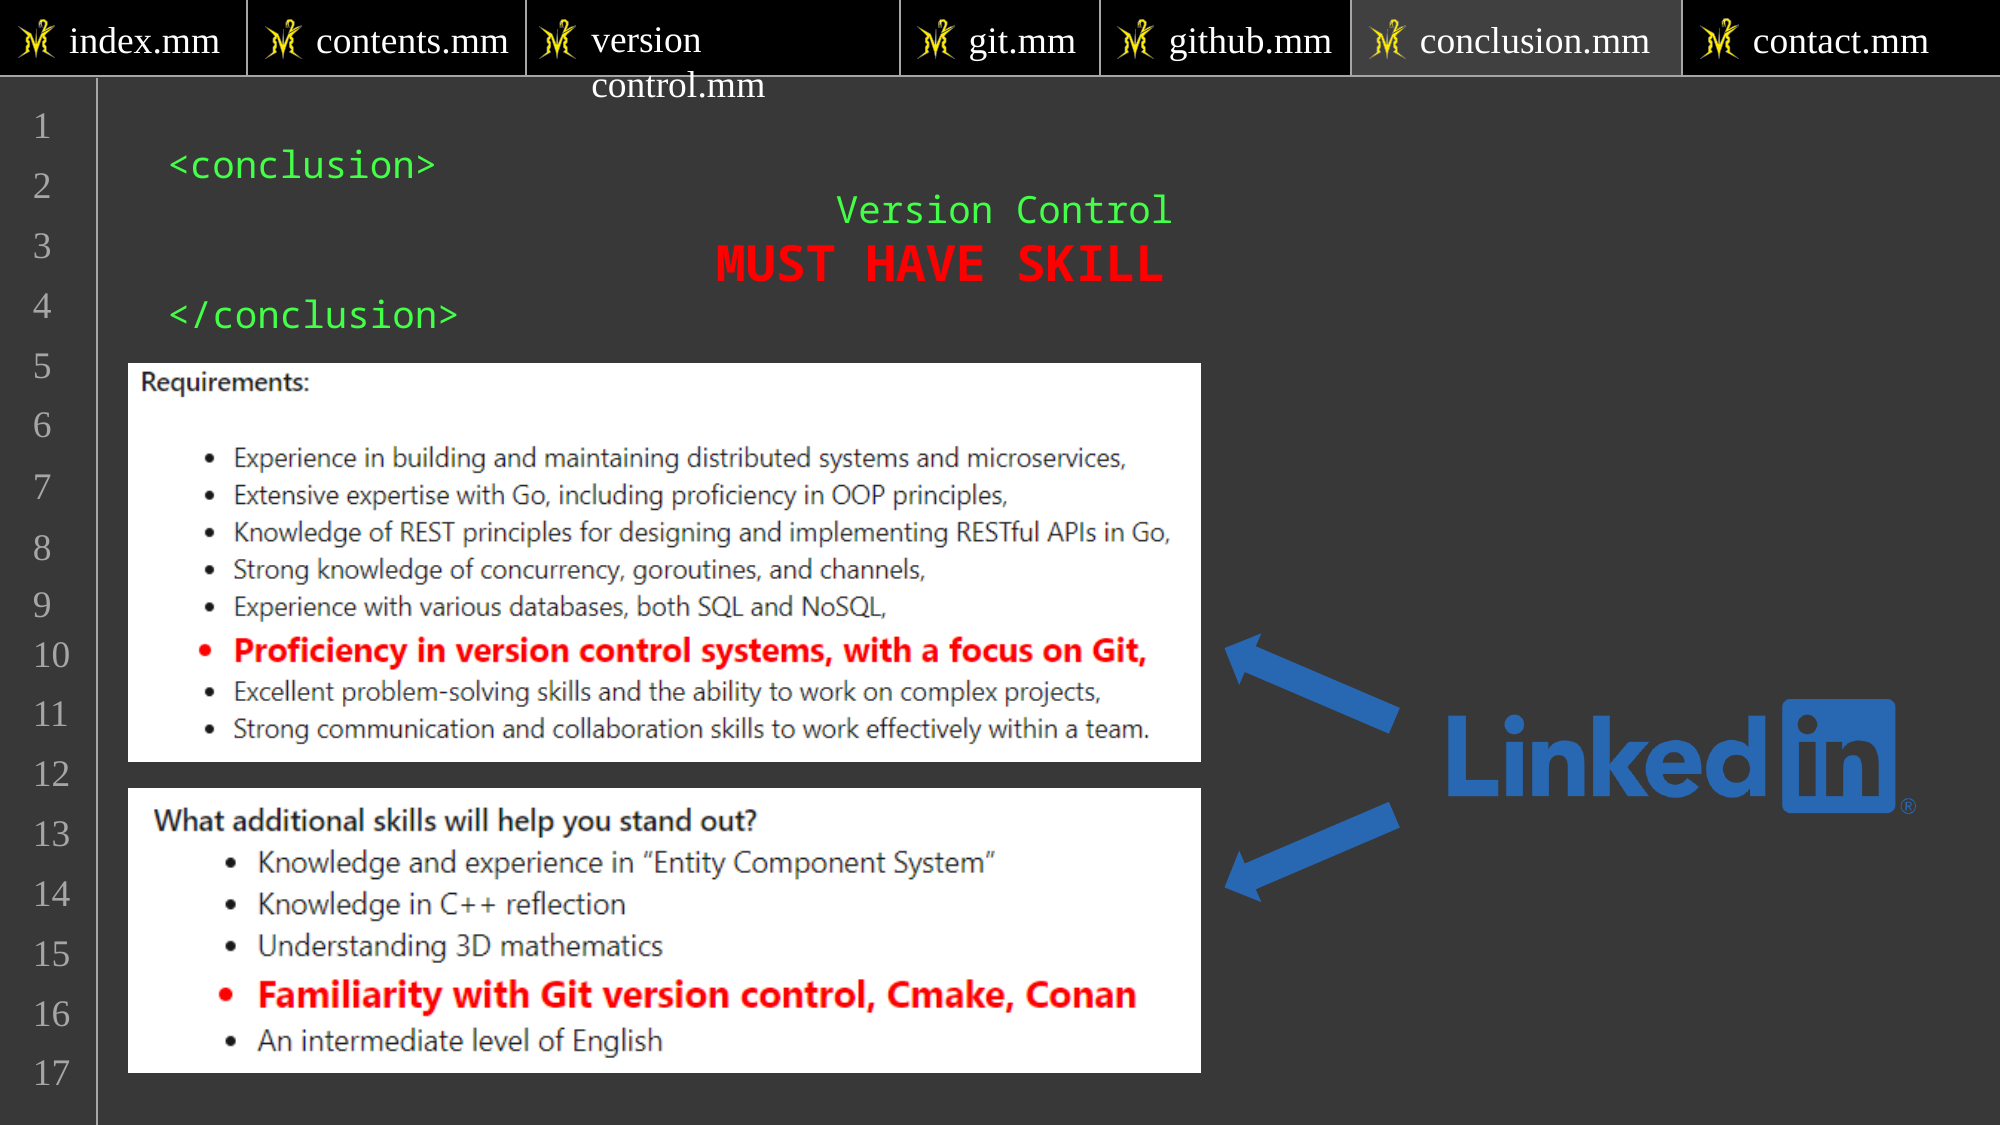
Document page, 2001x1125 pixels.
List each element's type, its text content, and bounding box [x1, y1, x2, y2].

text_box [899, 0, 1099, 77]
text_box [1223, 631, 1402, 735]
text_box 12 [18, 741, 96, 801]
text_box 2 [18, 153, 96, 213]
text_box 16 [18, 981, 96, 1040]
text_box 1 [18, 93, 96, 153]
text_box 5 [18, 333, 96, 393]
text_box contents.mm [301, 9, 525, 69]
text_box [1223, 800, 1402, 905]
text_box 17 [18, 1040, 96, 1101]
picture [18, 19, 55, 59]
text_box github.mm [1154, 9, 1350, 69]
text_box 3 [18, 213, 96, 273]
picture [1448, 682, 1916, 831]
text_box 14 [18, 861, 96, 921]
text_box 7 [18, 454, 96, 515]
text_box index.mm [54, 8, 246, 69]
text_box 6 [18, 393, 96, 453]
picture [917, 19, 955, 59]
text_box [525, 0, 899, 77]
text_box 9 [18, 573, 96, 622]
text_box version control.mm [576, 7, 901, 113]
text_box 4 [18, 273, 96, 333]
text_box 11 [18, 682, 96, 741]
picture [128, 363, 1201, 762]
text_box [1350, 0, 1681, 77]
text_box [1681, 0, 2000, 77]
text_box 13 [18, 801, 96, 861]
text_box [98, 77, 2000, 1125]
text_box [0, 77, 96, 1125]
picture [265, 19, 302, 59]
picture [128, 788, 1201, 1073]
text_box conclusion.mm [1405, 9, 1681, 69]
picture [1117, 19, 1154, 59]
text_box git.mm [954, 9, 1099, 69]
text_box [1099, 0, 1350, 77]
text_box [0, 0, 246, 77]
text_box 10 [18, 622, 96, 682]
text_box contact.mm [1738, 9, 1967, 69]
picture [1700, 18, 1739, 59]
text_box 15 [18, 921, 96, 981]
text_box <conclusion> Version Control MUST HAVE SKILL </conclusion> [152, 134, 1879, 344]
picture [1369, 19, 1406, 59]
picture [539, 19, 576, 59]
text_box 8 [18, 515, 96, 573]
text_box [246, 0, 525, 77]
